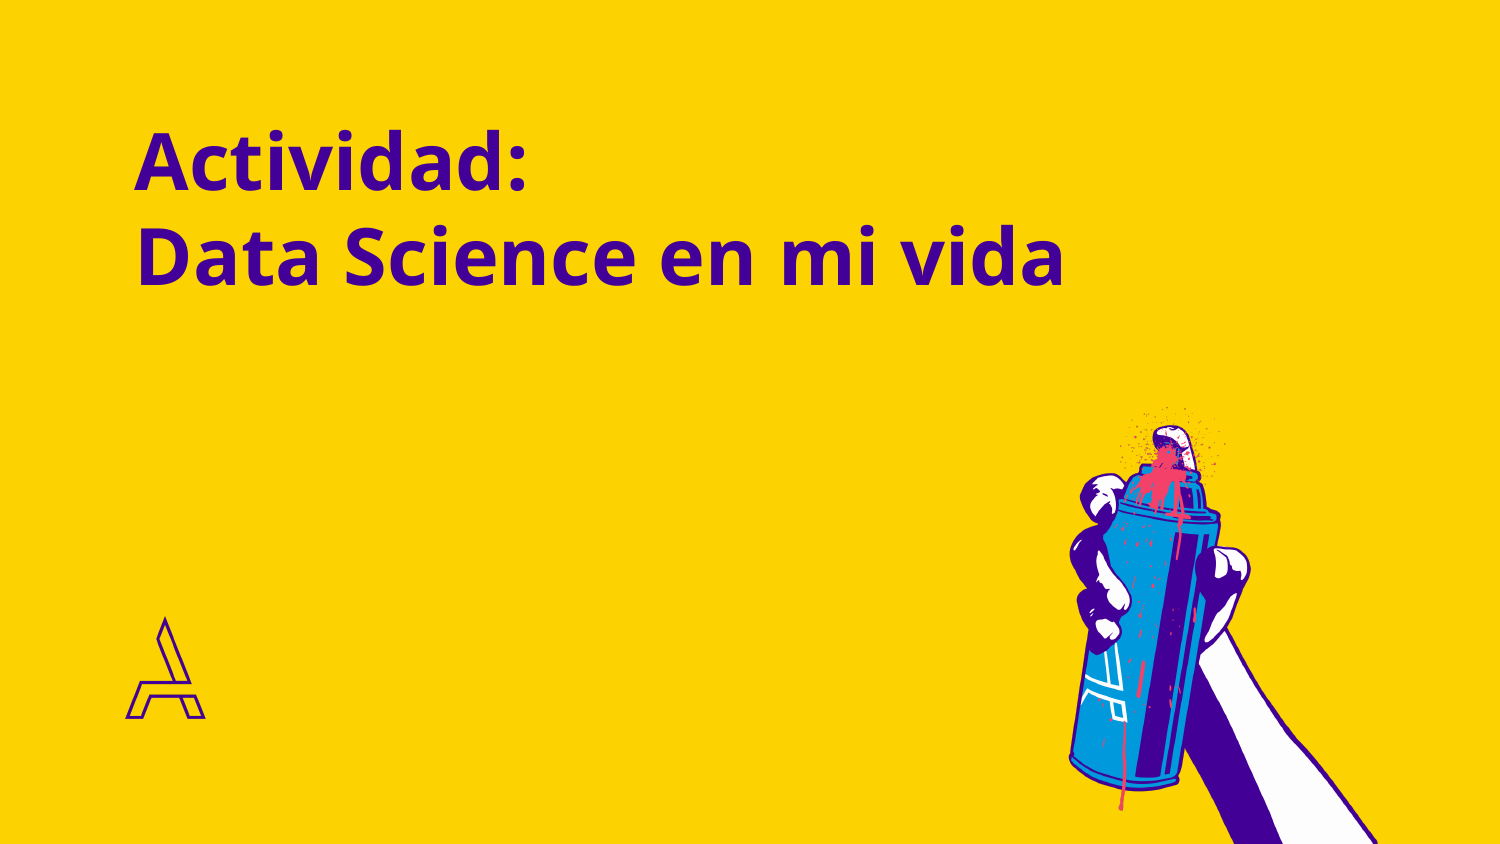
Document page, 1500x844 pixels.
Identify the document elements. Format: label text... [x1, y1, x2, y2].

picture [1068, 407, 1382, 844]
picture [125, 616, 206, 719]
title Actividad: Data Science en mi vida [119, 96, 1115, 346]
